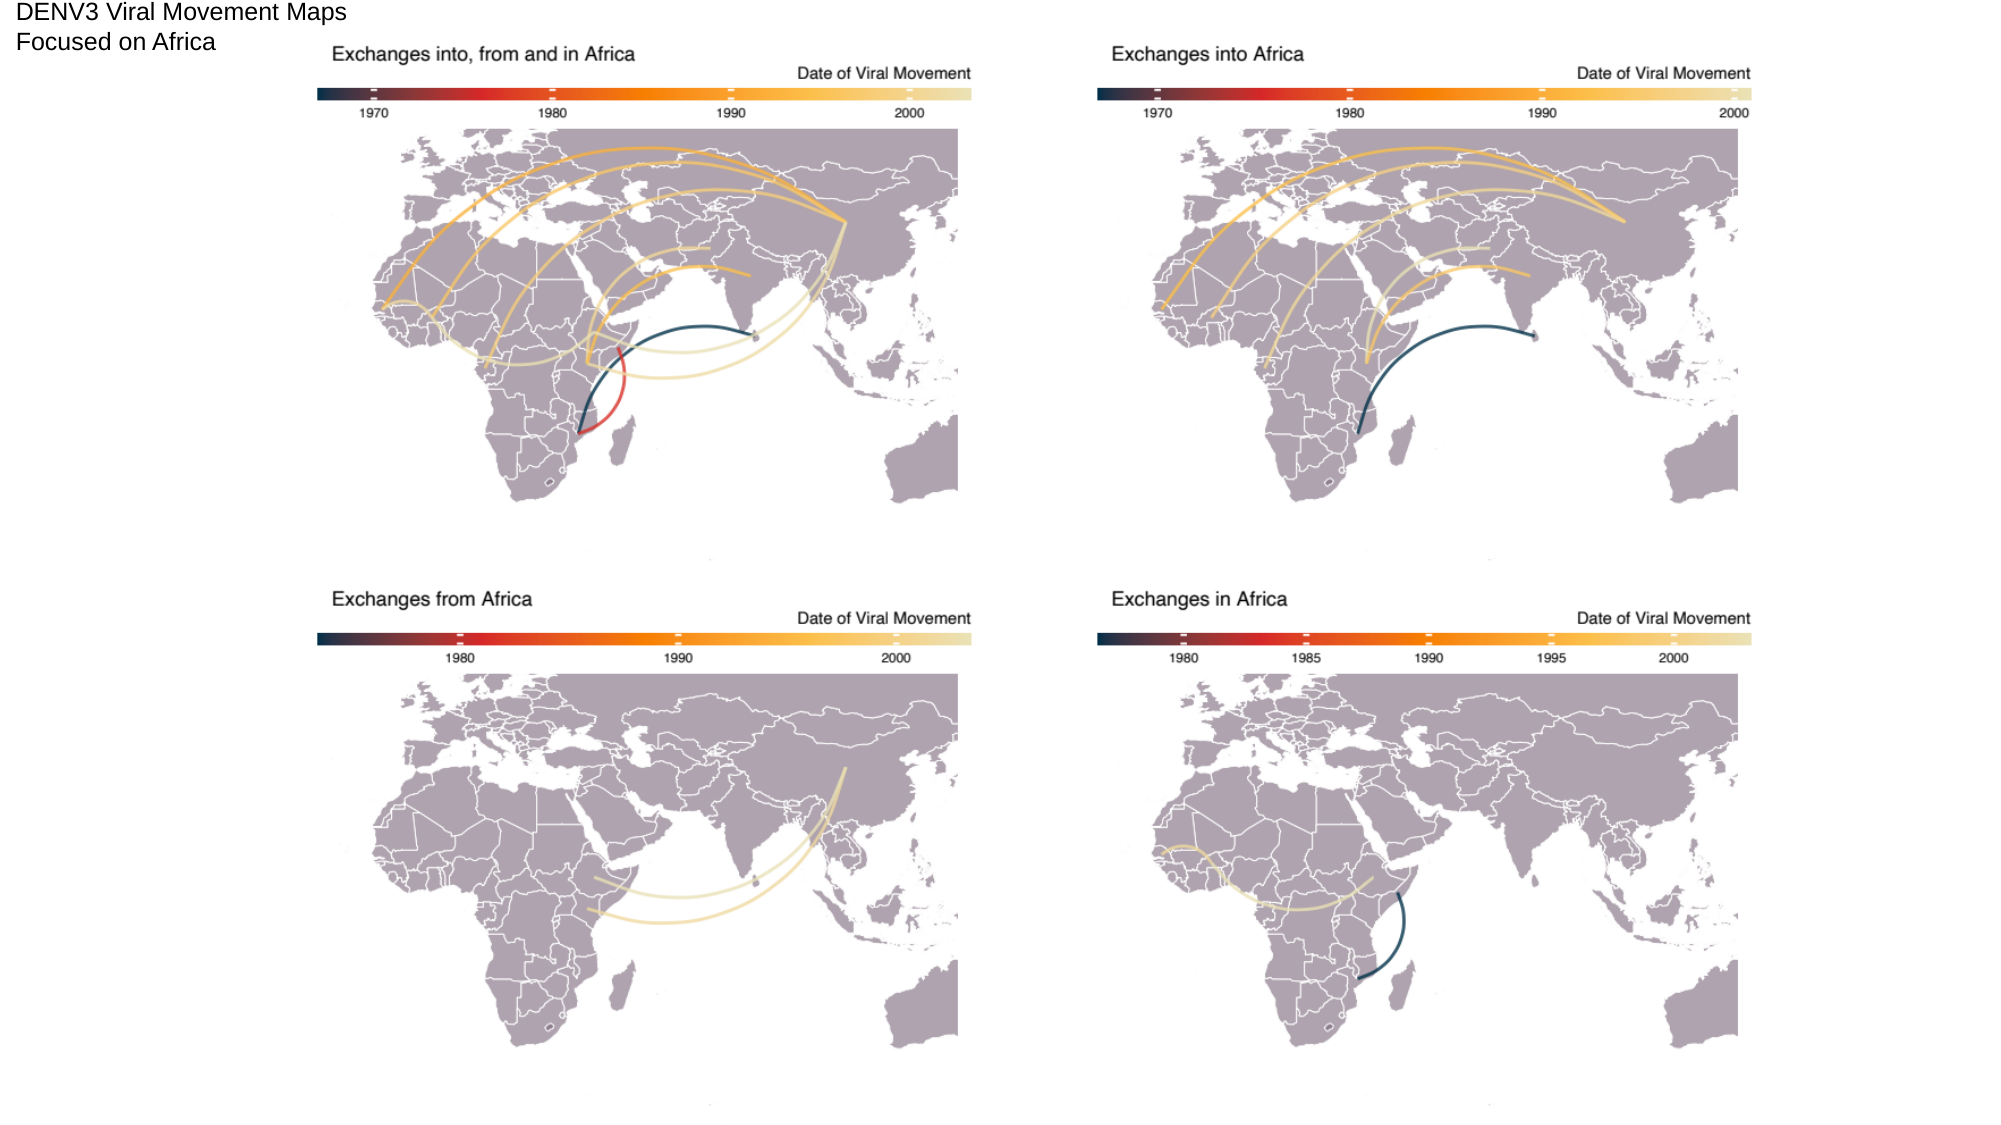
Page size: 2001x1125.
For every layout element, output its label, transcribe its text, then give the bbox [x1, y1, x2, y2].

text_box DENV3 Viral Movement Maps Focused on Africa [1, 0, 364, 63]
picture [255, 38, 1812, 1125]
